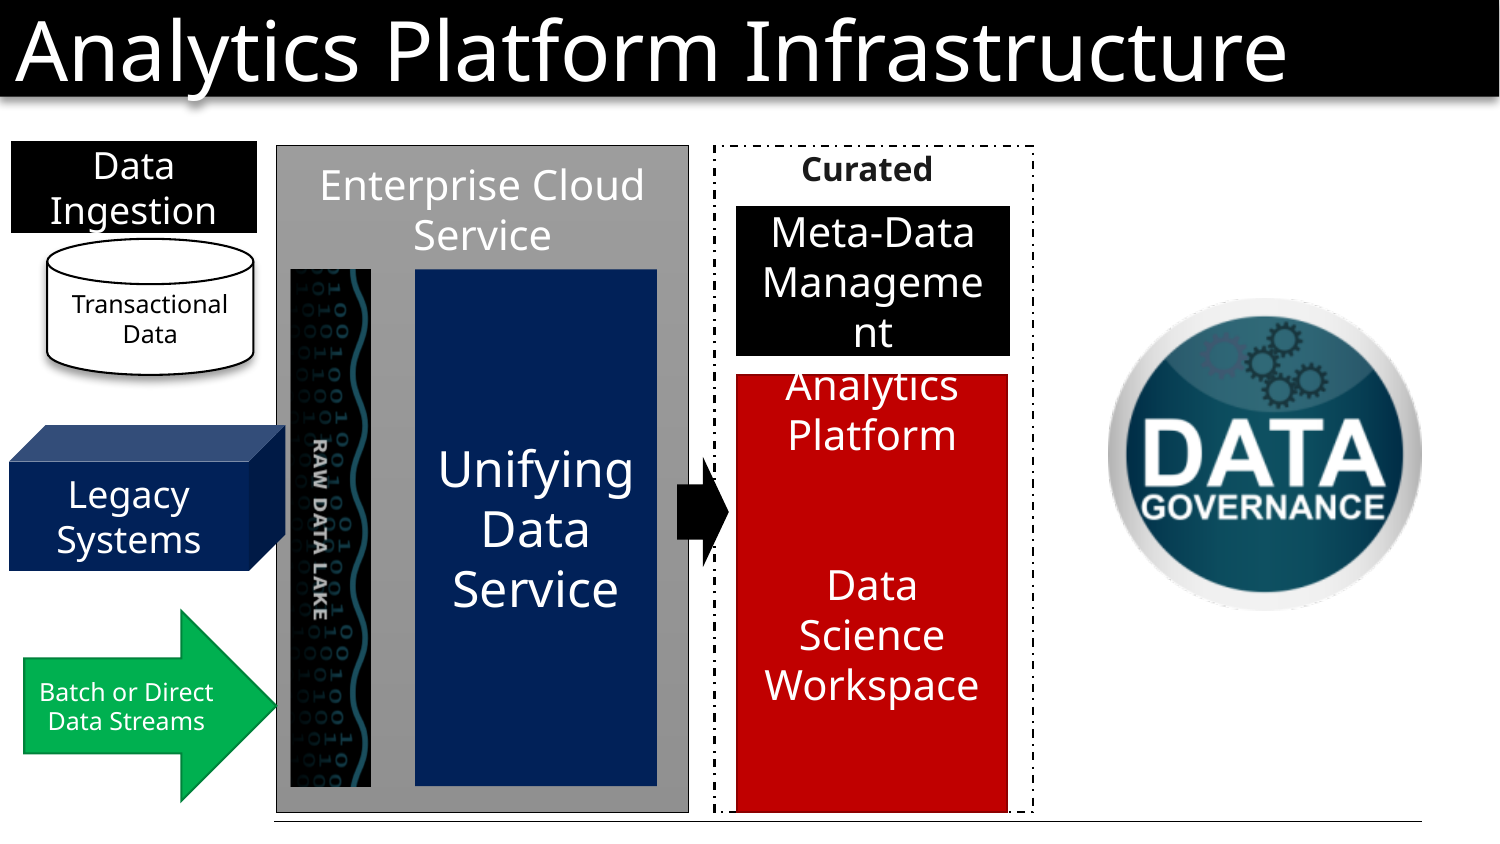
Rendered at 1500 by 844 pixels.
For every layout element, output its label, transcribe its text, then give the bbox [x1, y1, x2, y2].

picture [71, 269, 589, 787]
text_box Meta-Data Management [736, 206, 1010, 356]
text_box Enterprise Cloud Service [276, 145, 689, 813]
text_box Transactional Data [46, 237, 255, 376]
title Analytics Platform Infrastructure [0, 0, 1500, 97]
text_box Analytics Platform Data Science Workspace [736, 374, 1008, 813]
text_box Batch or Direct Data Streams [23, 608, 278, 804]
text_box Unifying Data Service [415, 269, 657, 787]
text_box [713, 145, 1034, 813]
text_box Curated [736, 147, 999, 190]
text_box [677, 456, 729, 568]
picture [1108, 298, 1422, 612]
text_box Legacy Systems [8, 425, 286, 571]
text_box Data Ingestion [11, 141, 257, 233]
